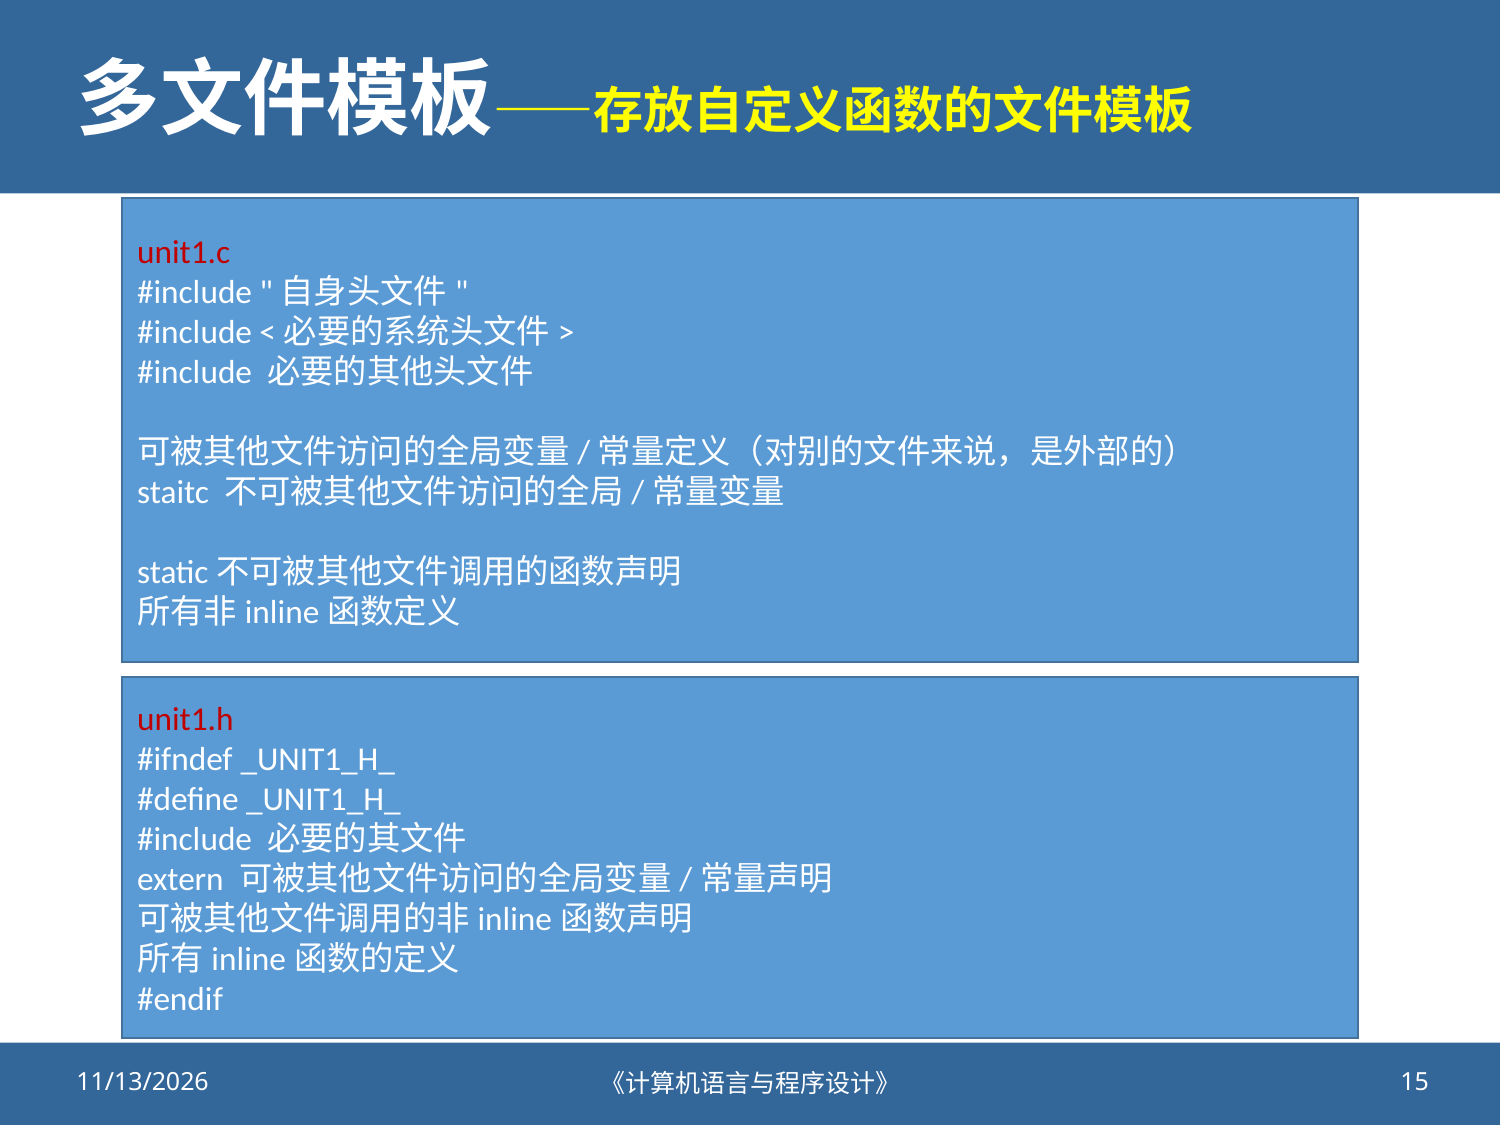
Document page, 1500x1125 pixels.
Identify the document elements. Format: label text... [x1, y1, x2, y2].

slide_number 15 [1084, 1052, 1444, 1113]
footer 《计算机语言与程序设计》 [480, 1052, 1021, 1113]
text_box unit1.h #ifndef _UNIT1_H_ #define _UNIT1_H_ #include 必要的其文件 extern 可被其他文件访问的全局变量/常量声明 可被其他文件调用的非inline函数声明 所有inline函数的定义 #endif [121, 676, 1359, 1039]
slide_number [61, 1052, 422, 1113]
text_box unit1.c #include "自身头文件" #include <必要的系统头文件> #include 必要的其他头文件 可被其他文件访问的全局变量/常量定义（对别的文件来说，是外部的） staitc 不可被其他文件访问的全局/常量变量 static不可被其他文件调用的函数声明 所有非inline函数定义 [121, 197, 1359, 663]
title 多文件模板——存放自定义函数的文件模板 [61, 27, 1441, 177]
